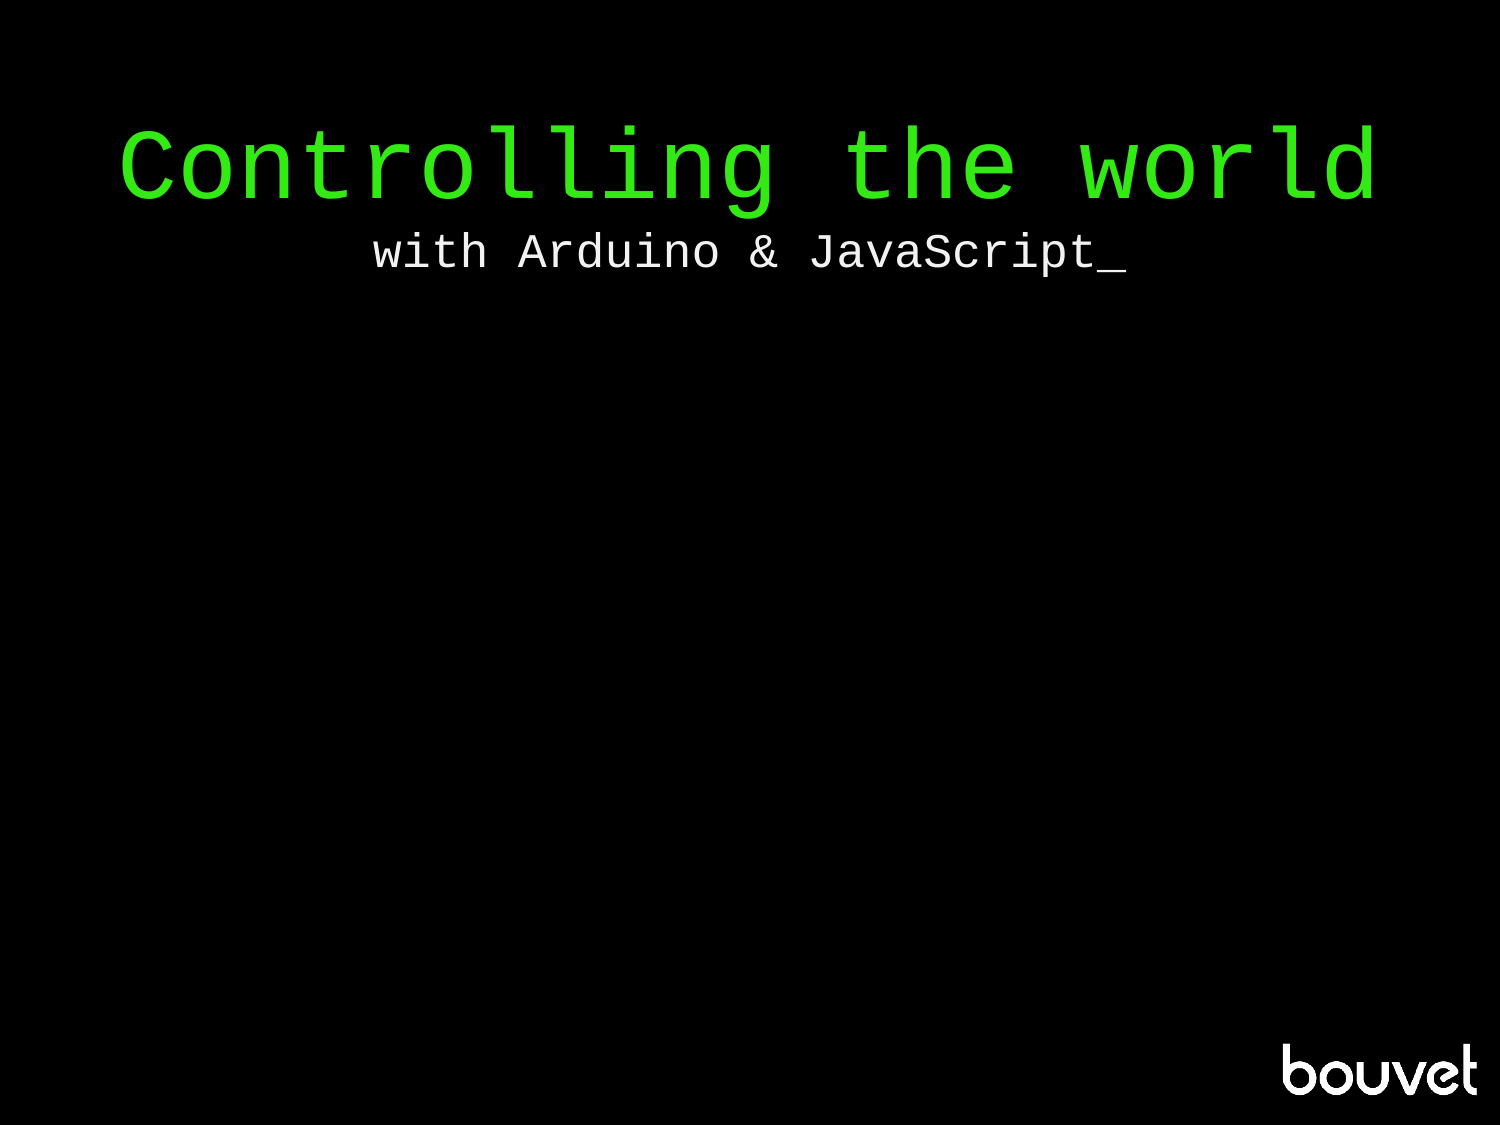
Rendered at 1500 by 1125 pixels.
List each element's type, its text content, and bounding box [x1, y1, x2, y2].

picture [1245, 1022, 1500, 1115]
text_box Controlling the world with Arduino & JavaScript_ [0, 0, 1500, 291]
